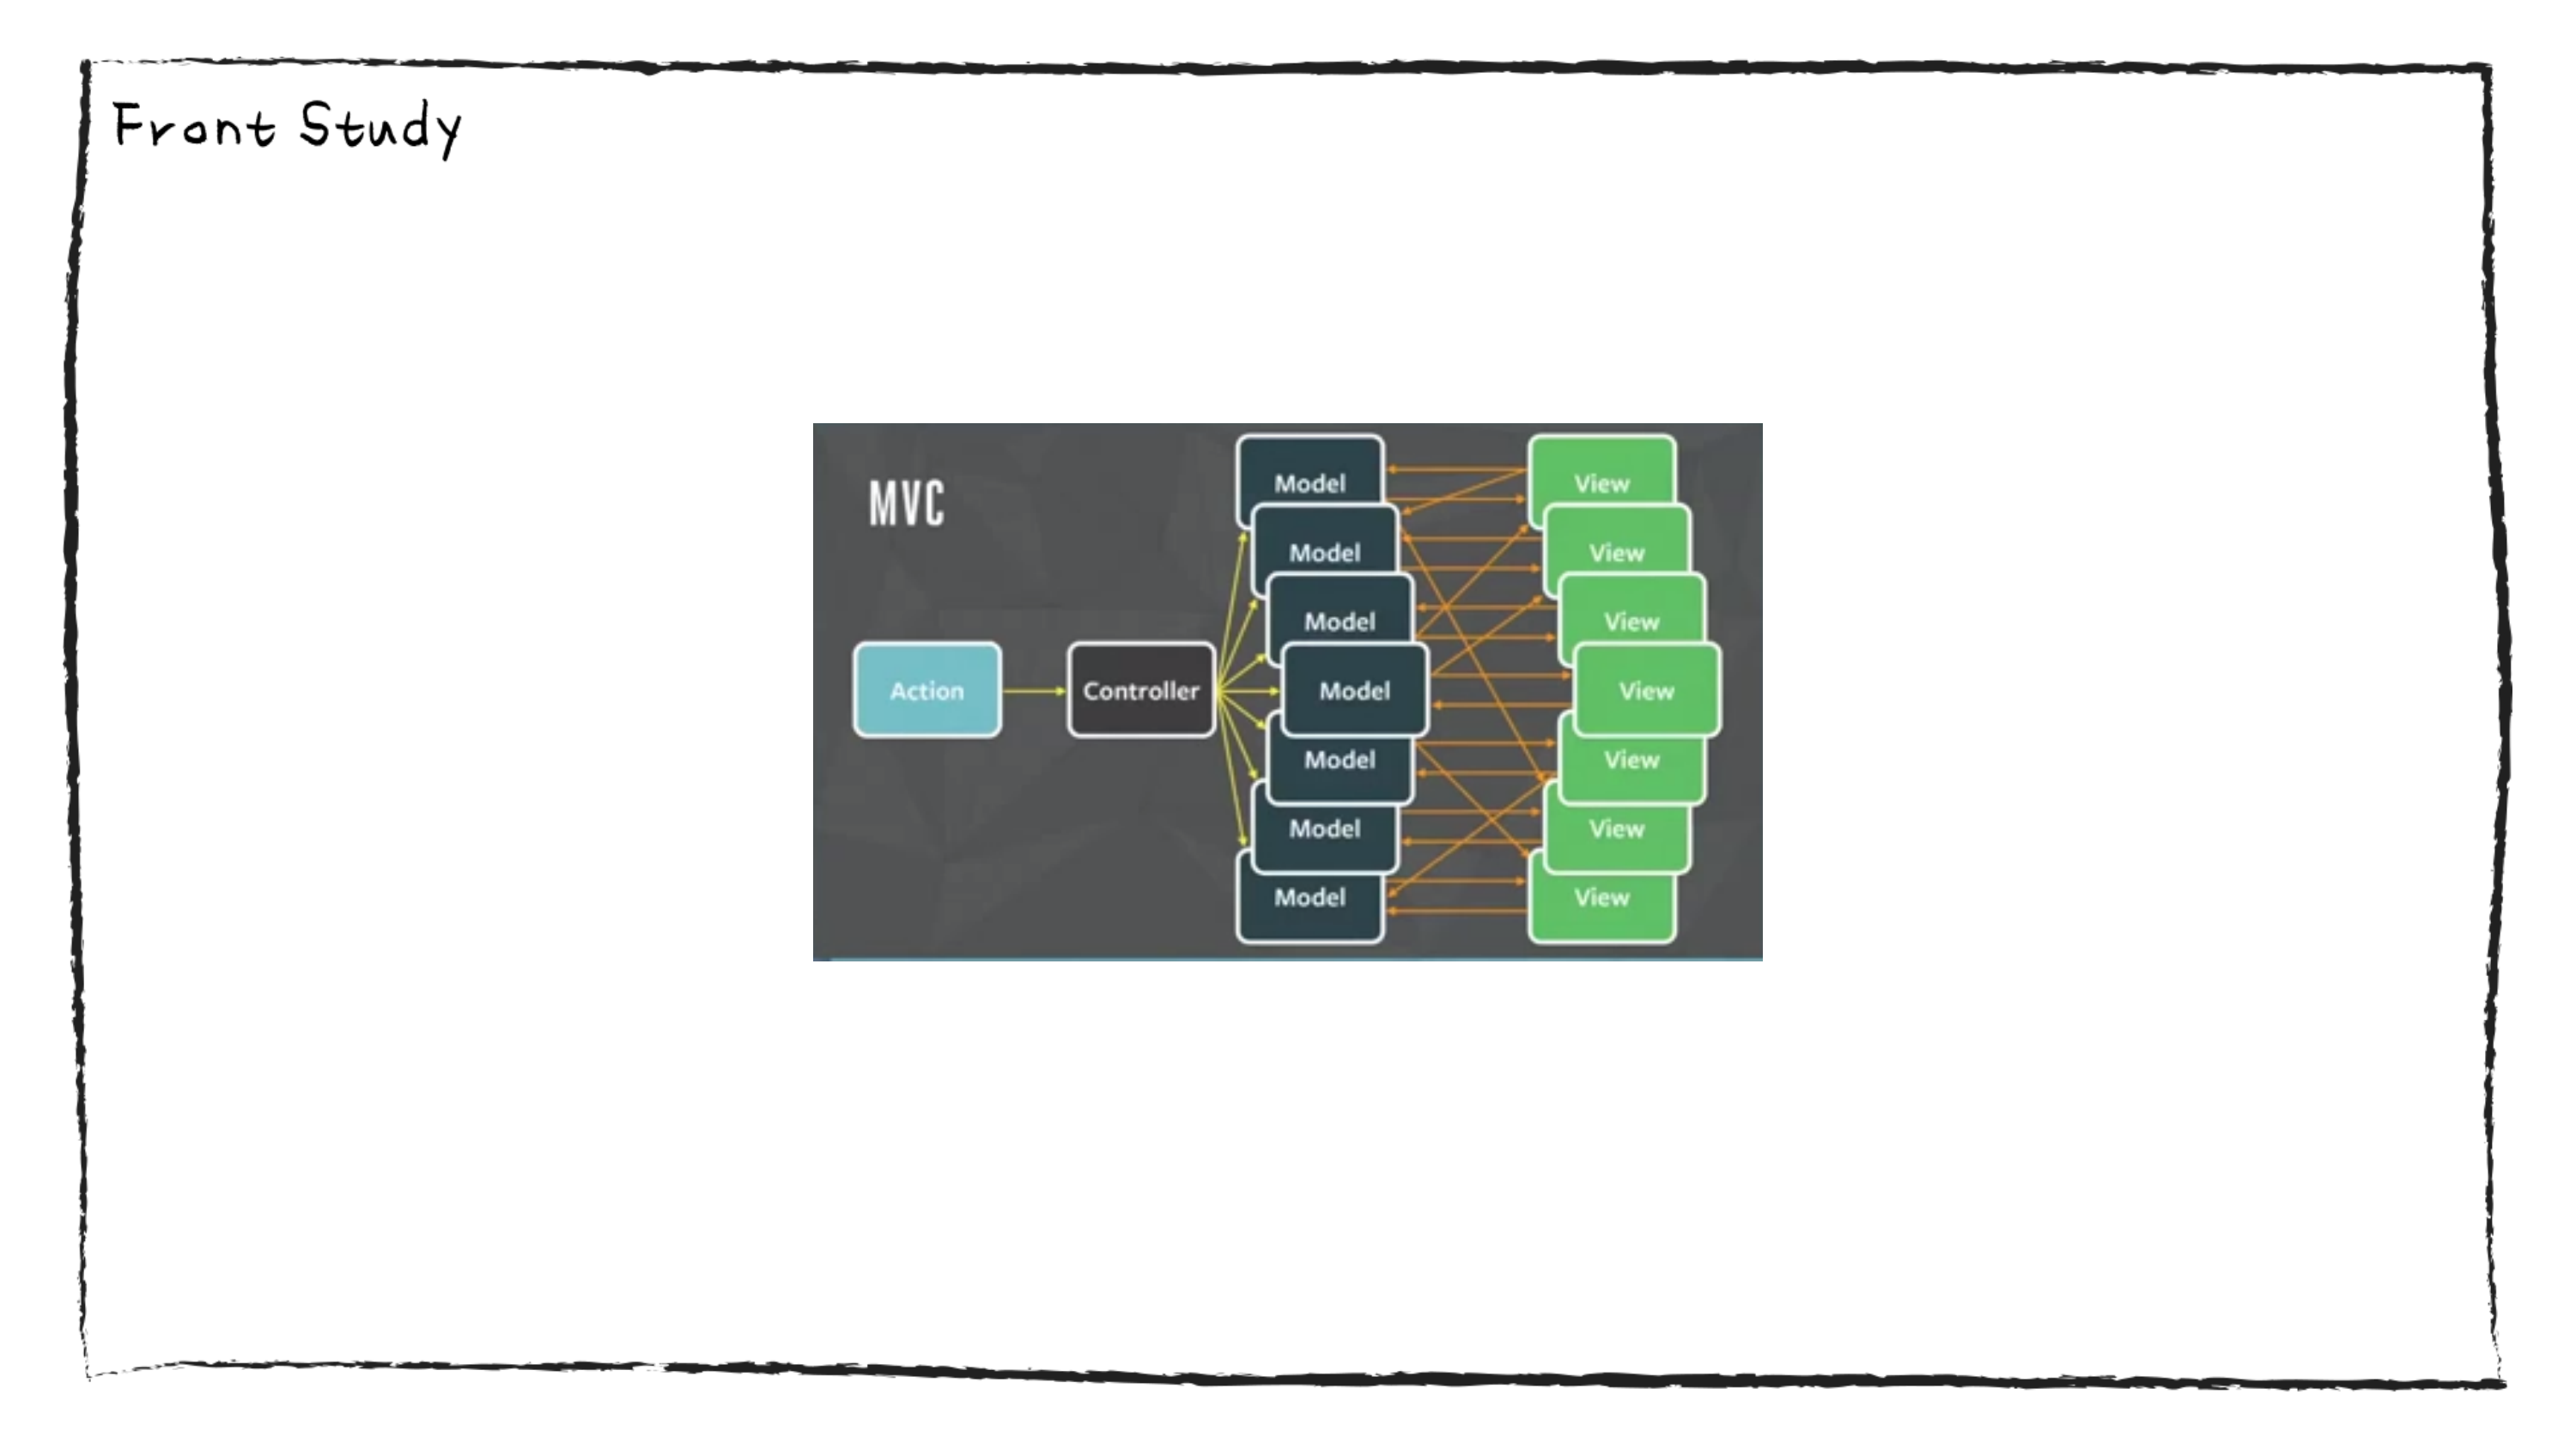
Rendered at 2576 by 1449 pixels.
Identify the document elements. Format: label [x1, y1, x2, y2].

text_box [63, 56, 2513, 1392]
picture [0, 70, 485, 193]
picture [813, 423, 1763, 961]
